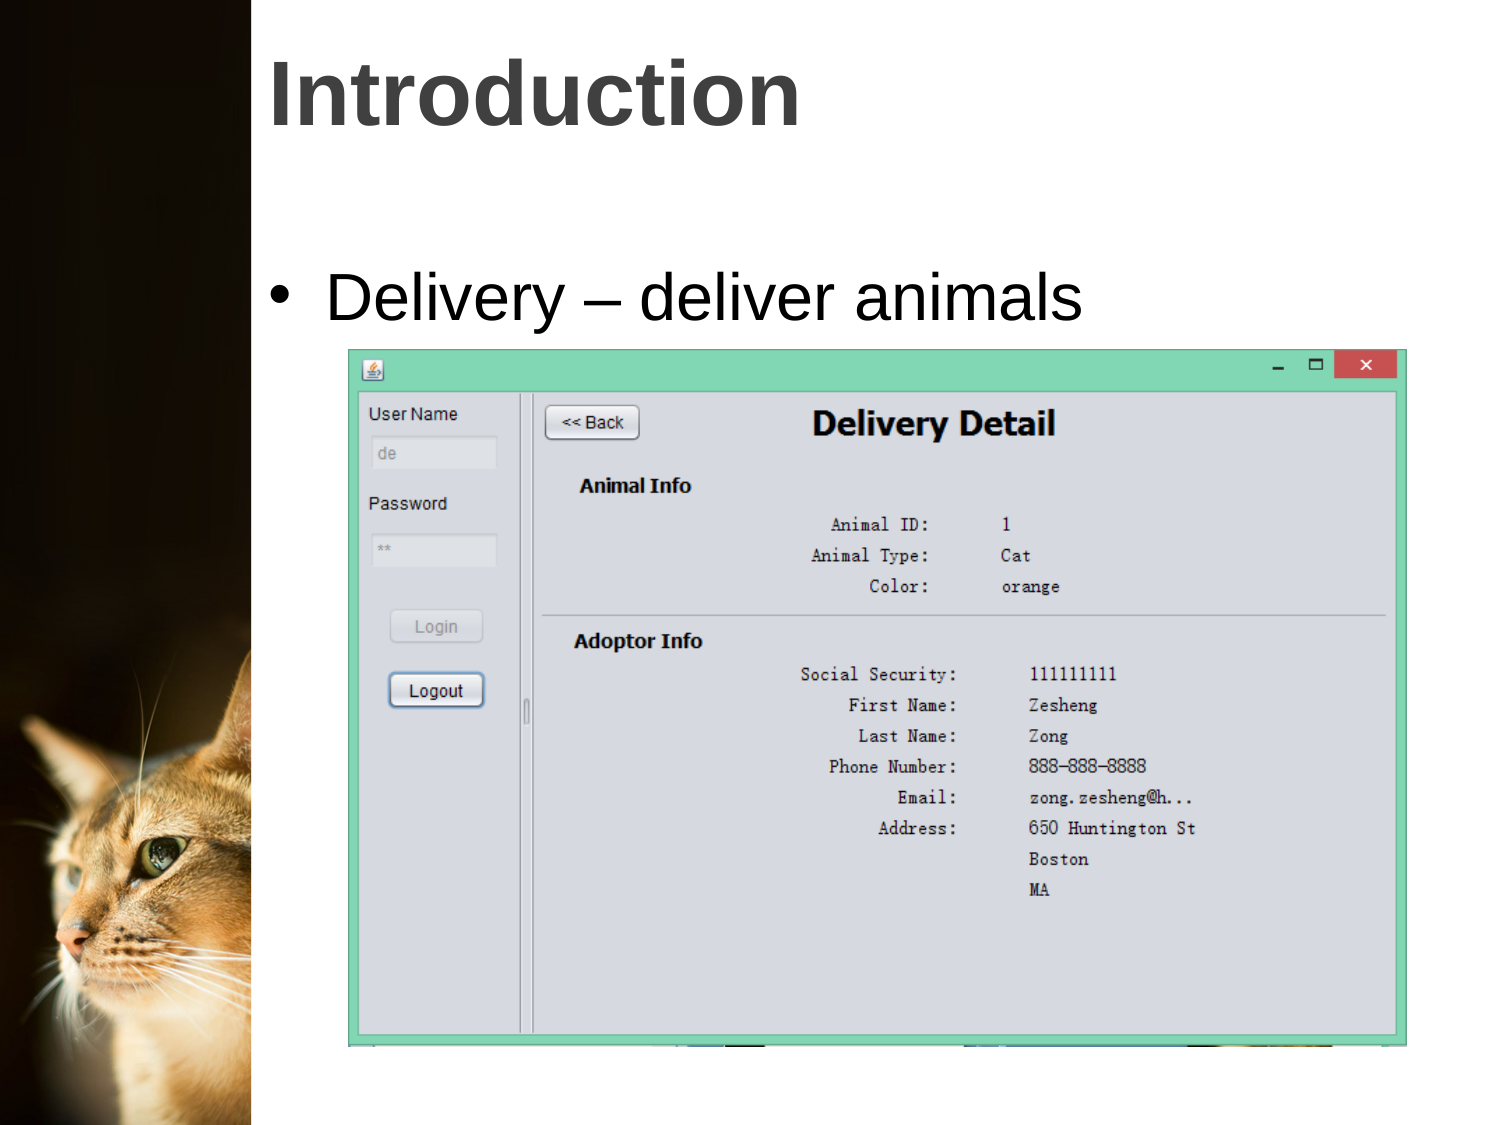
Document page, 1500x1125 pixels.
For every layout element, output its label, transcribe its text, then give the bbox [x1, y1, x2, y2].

list Delivery – deliver animals [253, 246, 1500, 1067]
picture [348, 349, 1408, 1048]
picture [0, 0, 1500, 1125]
title Introduction [253, 2, 1500, 176]
